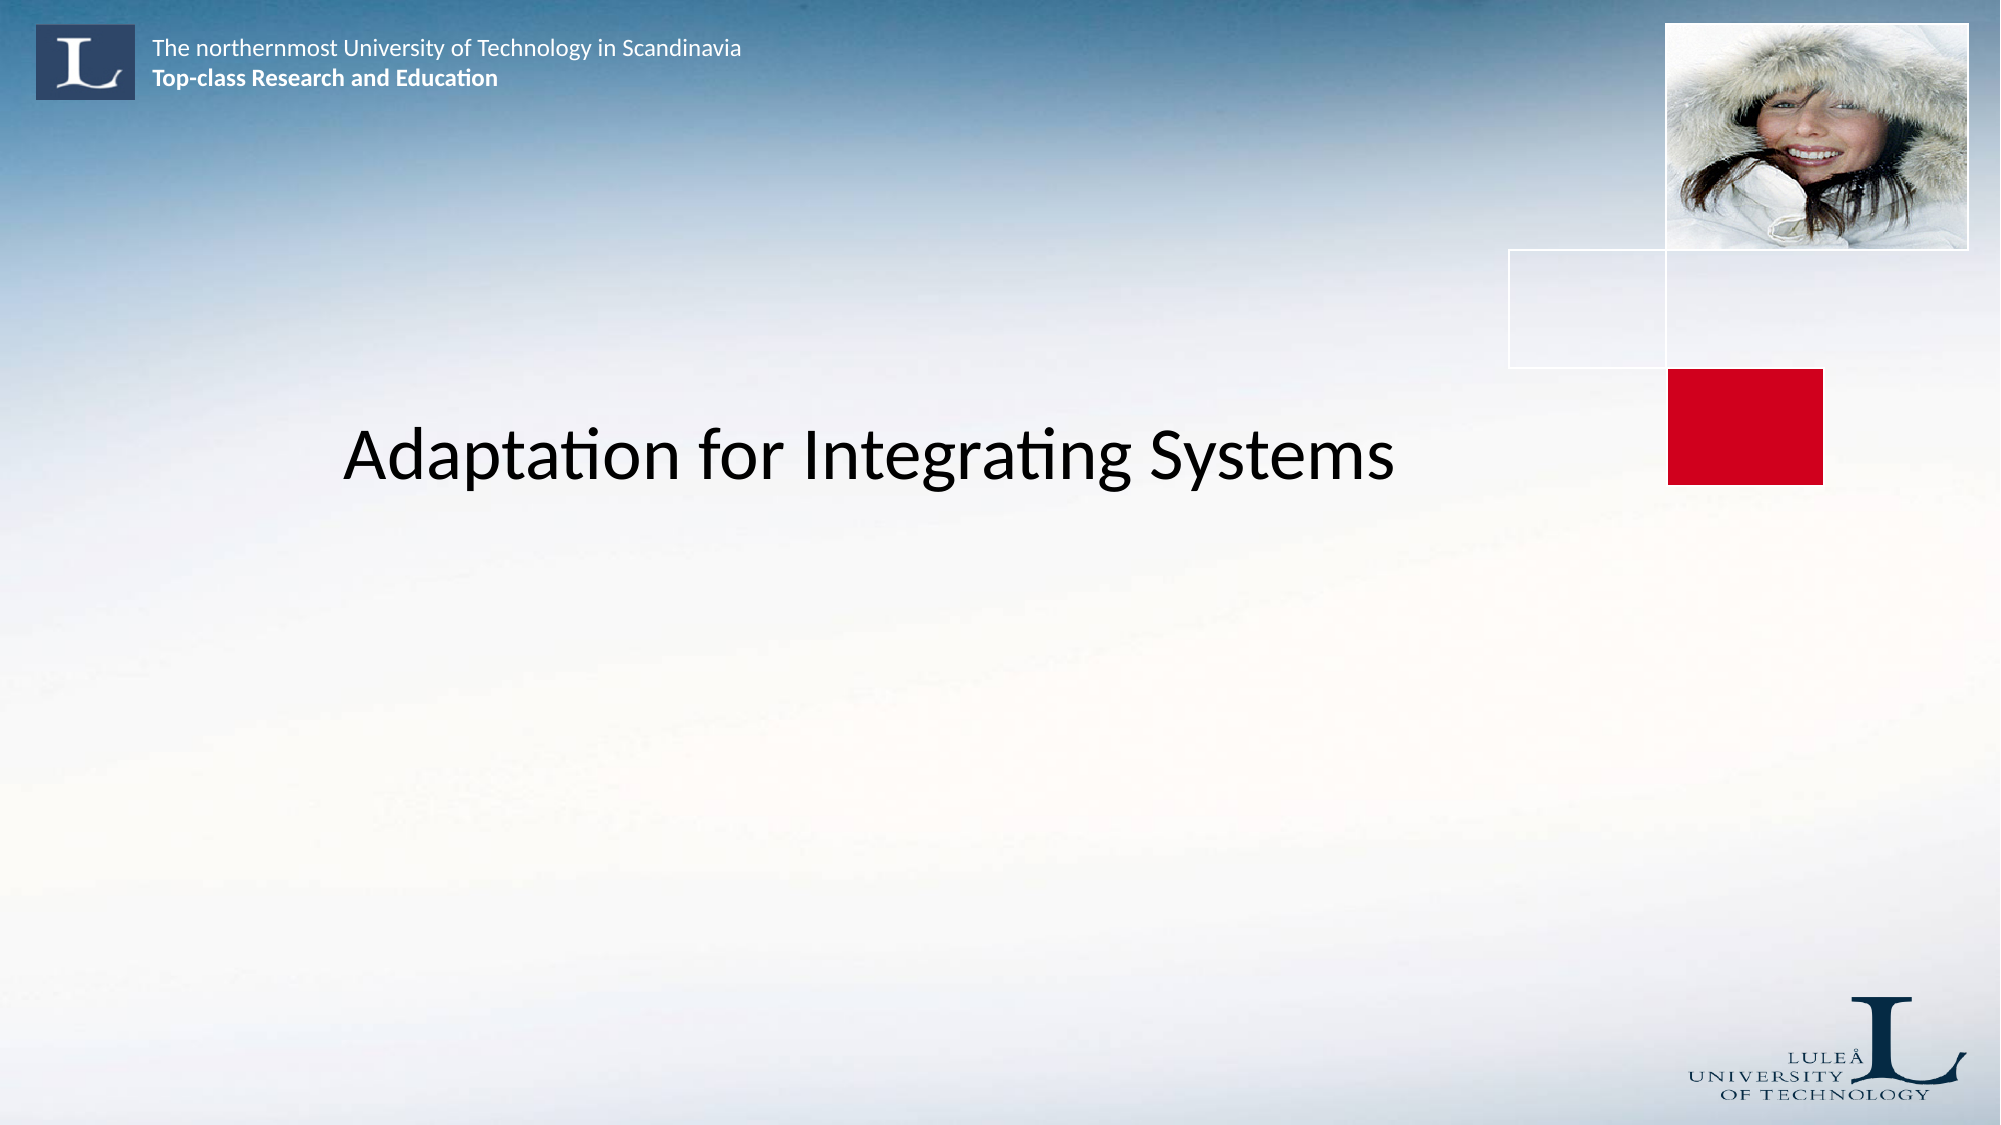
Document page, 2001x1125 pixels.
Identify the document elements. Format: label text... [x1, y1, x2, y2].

picture [0, 0, 2000, 1125]
subtitle Adaptation for Integrating Systems [279, 397, 1461, 685]
